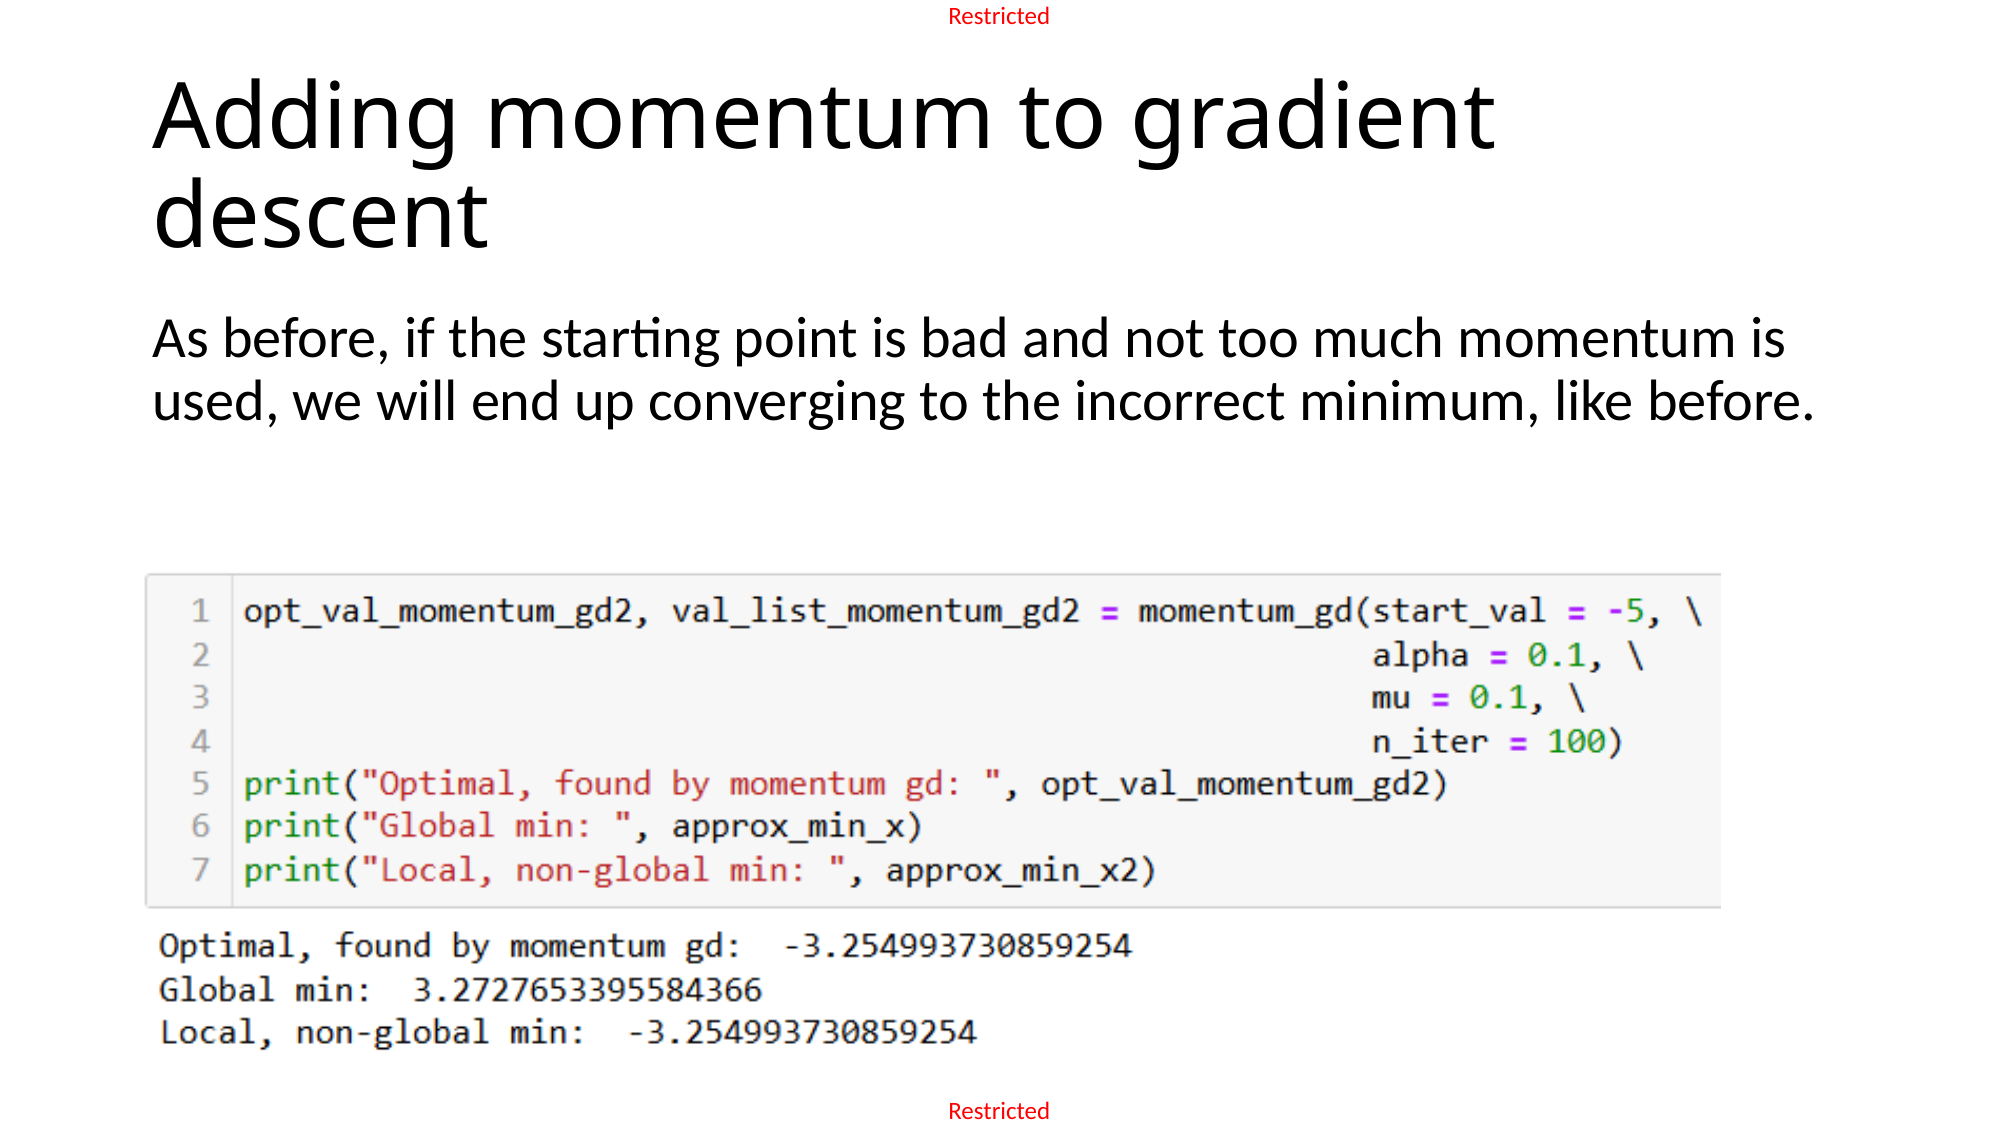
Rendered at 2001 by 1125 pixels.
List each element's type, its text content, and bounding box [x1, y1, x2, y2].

picture [137, 557, 1721, 1086]
list As before, if the starting point is bad and not too much momentum is used, we will end up converging to the incorrect minimum, like before. [137, 299, 1863, 1014]
title Adding momentum to gradient descent [137, 59, 1863, 278]
